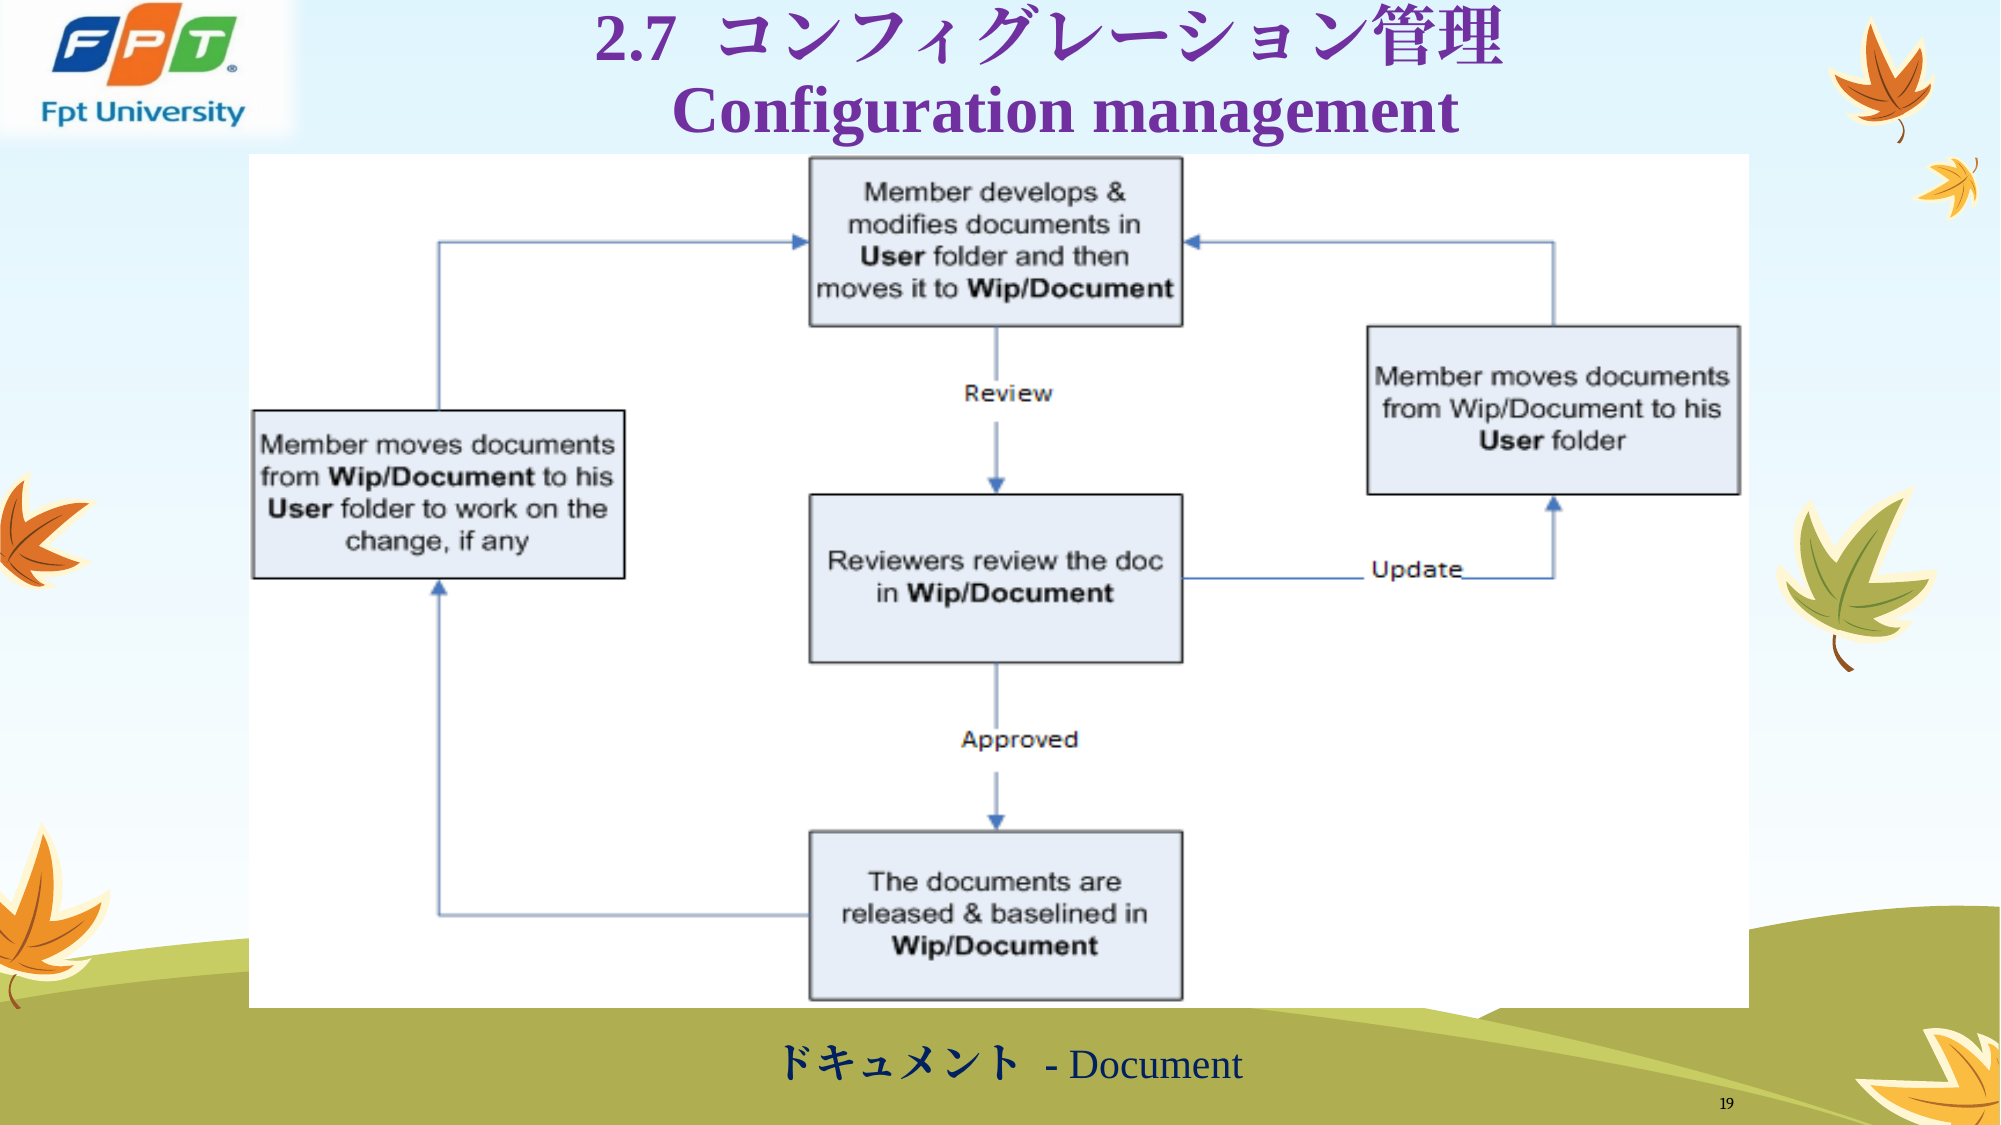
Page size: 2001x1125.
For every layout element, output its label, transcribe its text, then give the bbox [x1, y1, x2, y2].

text_box ドキュメント - Document [758, 1029, 1259, 1095]
slide_number 19 [1644, 1083, 1750, 1122]
picture [0, 0, 1749, 1008]
title 2.7 コンフィグレーション管理 Configuration management [312, 12, 1850, 155]
